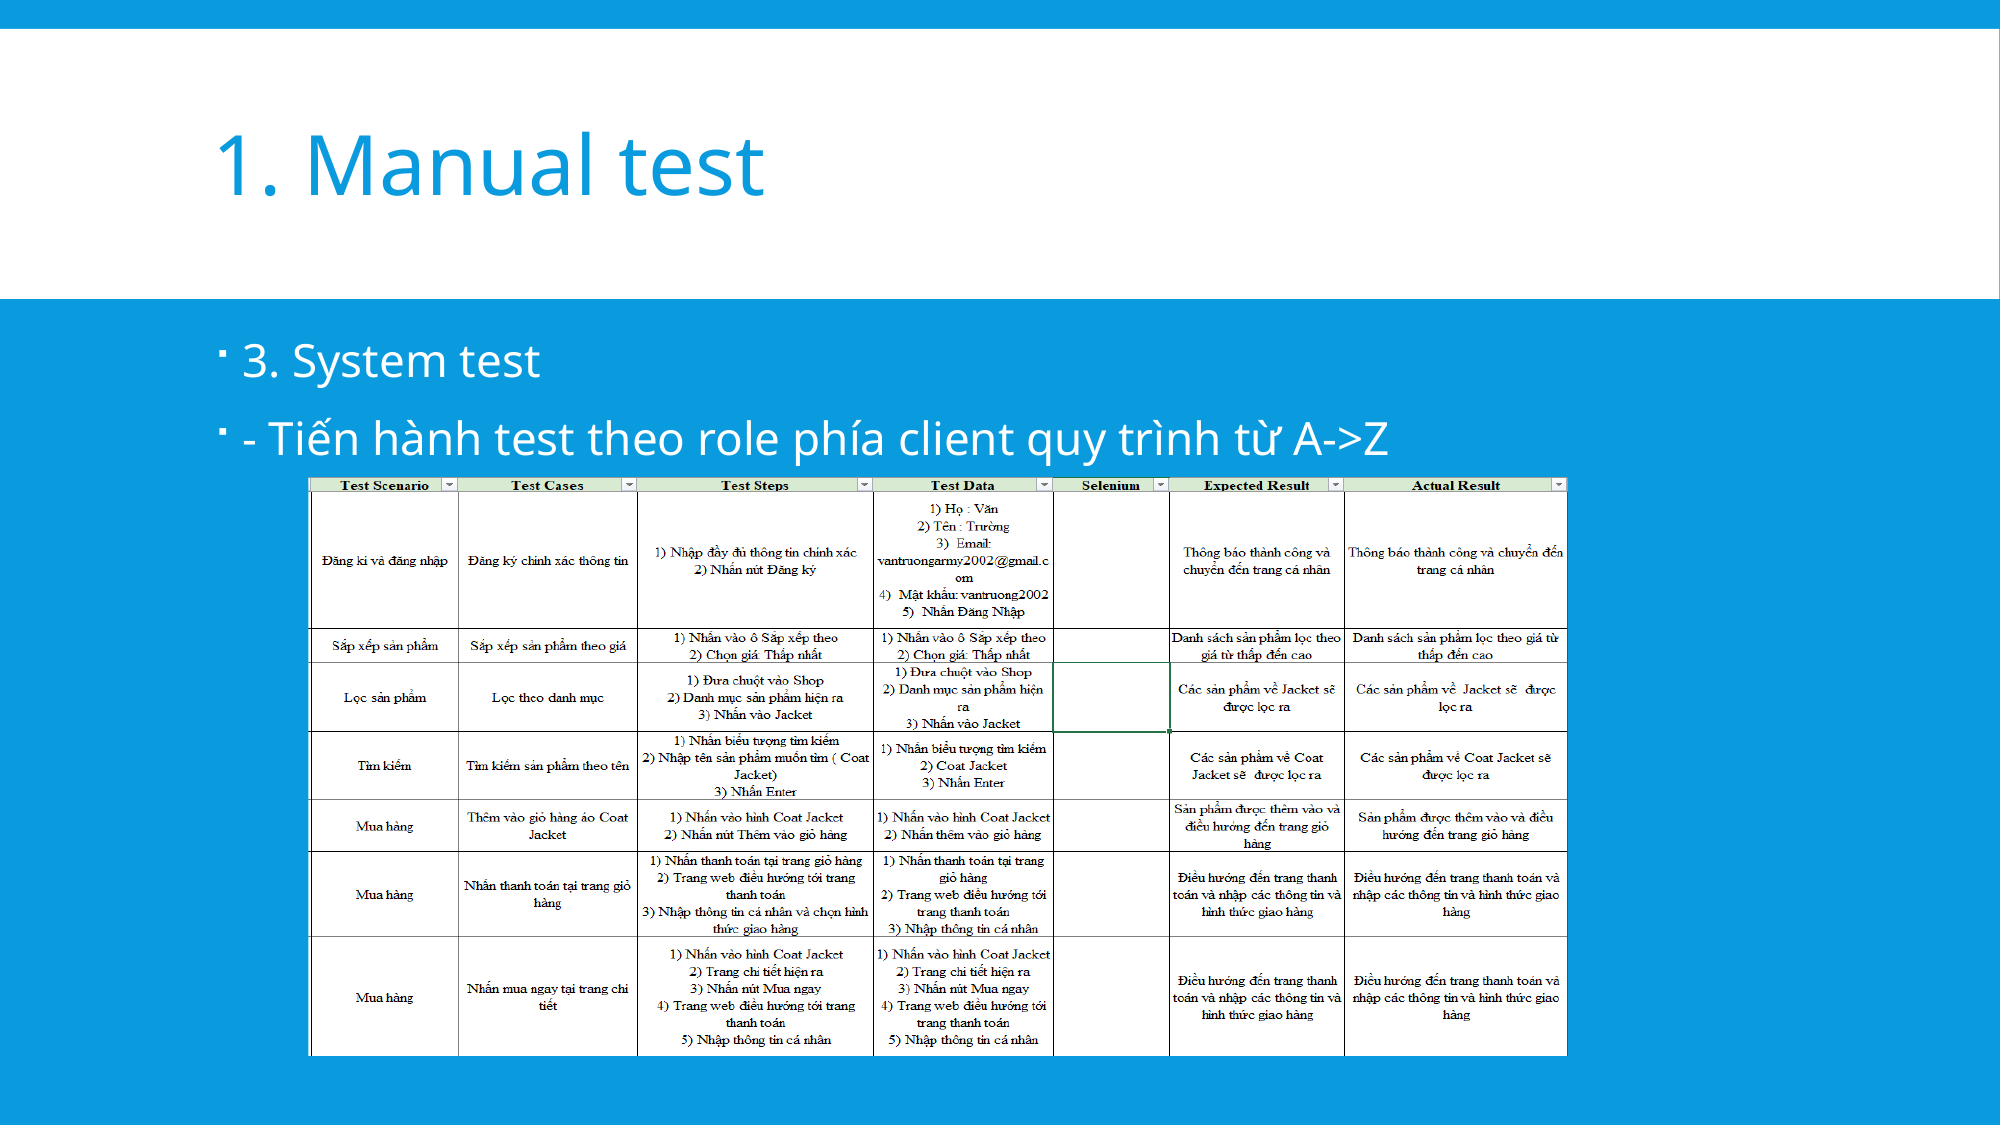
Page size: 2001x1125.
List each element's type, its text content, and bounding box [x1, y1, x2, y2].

title 1. Manual test [197, 46, 1803, 295]
picture [309, 478, 1567, 1055]
list 3. System test - Tiến hành test theo role phía client quy trình từ A->Z [197, 329, 1803, 1020]
